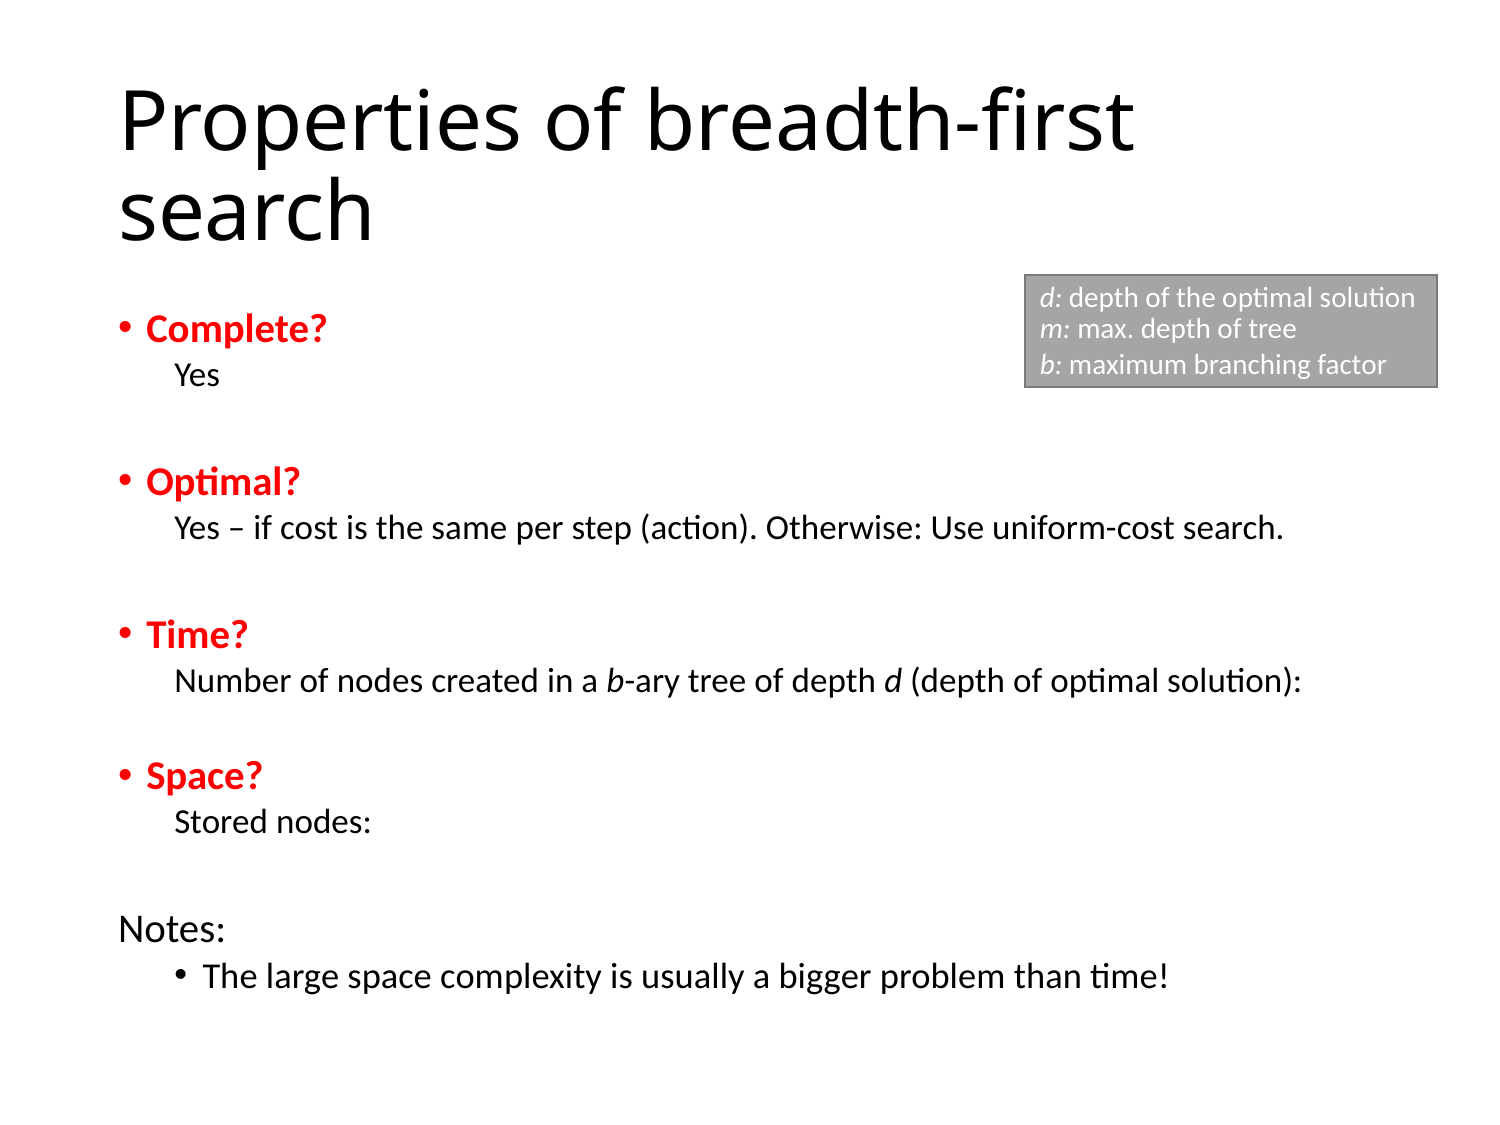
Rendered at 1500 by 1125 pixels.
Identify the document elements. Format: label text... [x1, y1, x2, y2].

title Properties of breadth-first search [103, 59, 1397, 278]
text_box d: depth of the optimal solution m: max. depth of tree b: maximum branching factor [1024, 274, 1438, 388]
